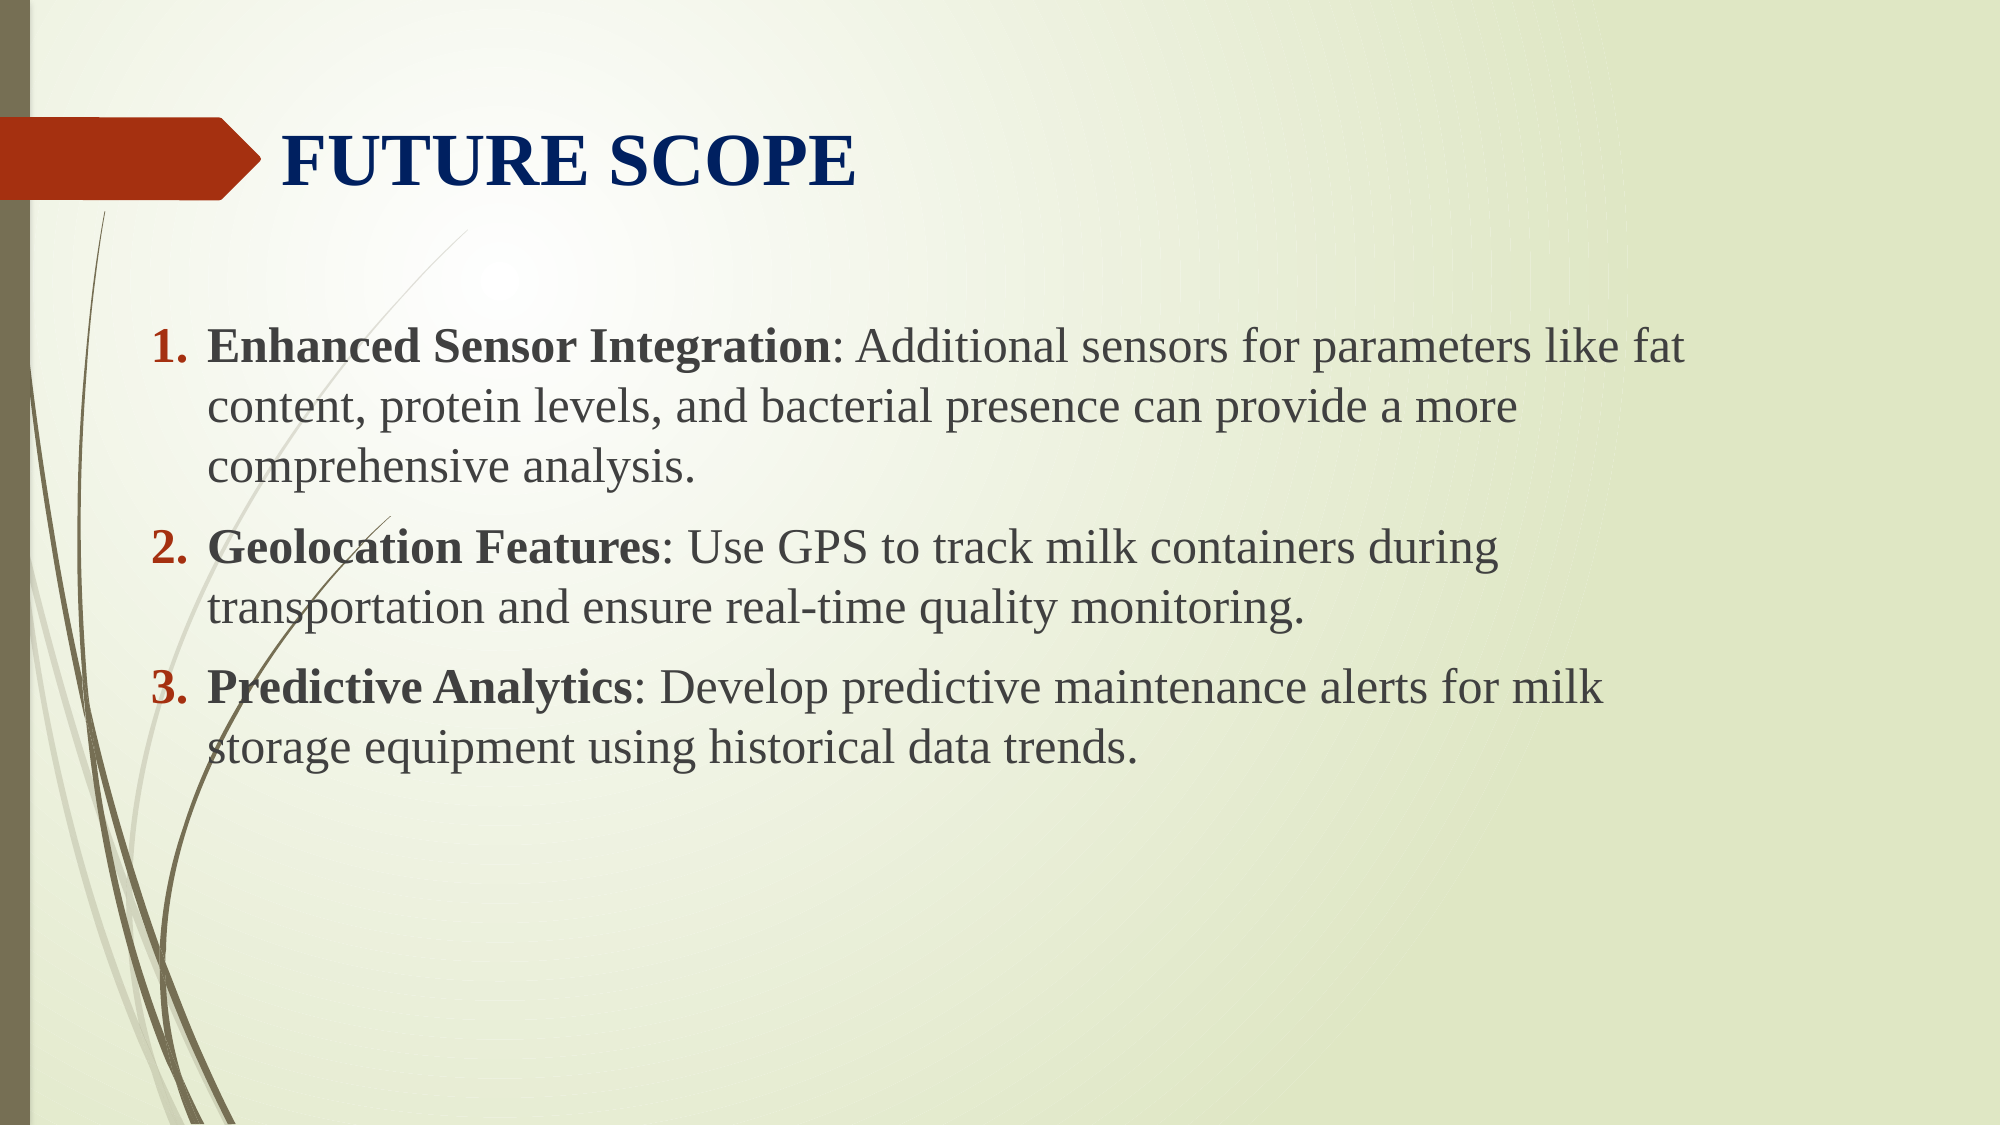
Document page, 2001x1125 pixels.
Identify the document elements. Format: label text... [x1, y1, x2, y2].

title FUTURE SCOPE [266, 102, 1888, 255]
list Enhanced Sensor Integration: Additional sensors for parameters like fat content, protein levels, and bacterial presence can provide a more comprehensive analysis. Geolocation Features: Use GPS to track milk containers during transportation and ensure real-time quality monitoring. Predictive Analytics: Develop predictive maintenance alerts for milk storage equipment using historical data trends. [135, 304, 1723, 970]
